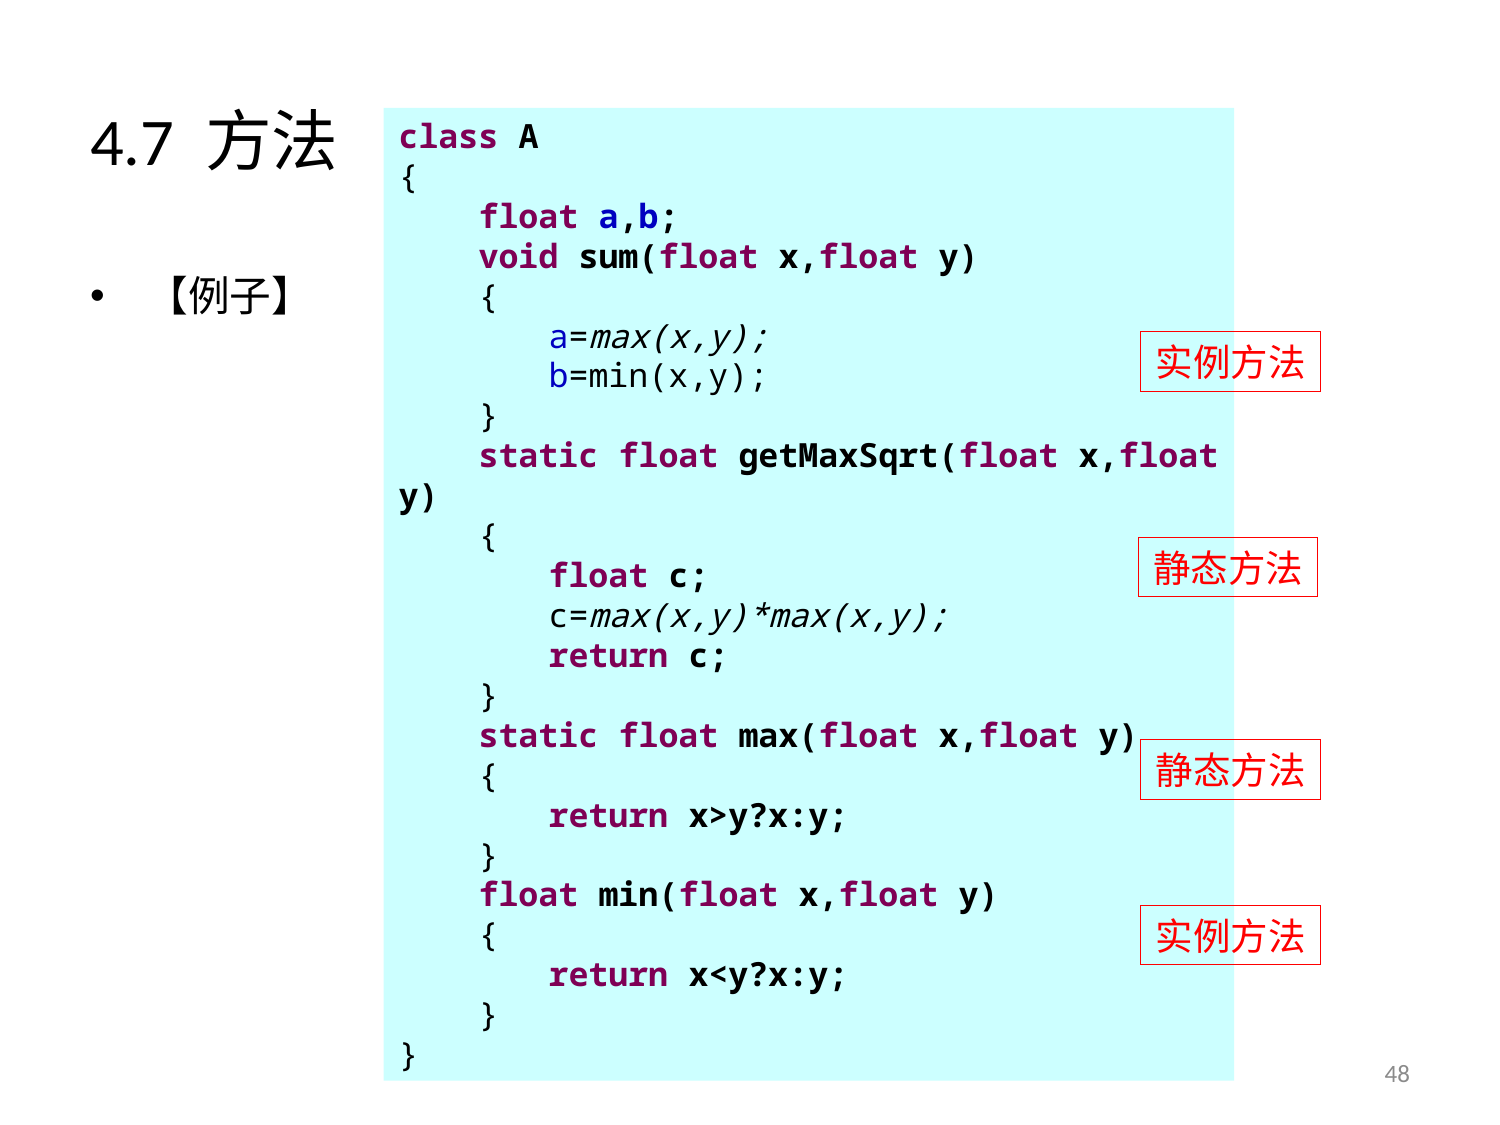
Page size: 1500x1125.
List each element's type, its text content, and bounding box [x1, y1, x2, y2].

text_box 静态方法 [1138, 537, 1318, 597]
text_box class A { float a,b; void sum(float x,float y) { a=max(x,y); b=min(x,y); } static float getMaxSqrt(float x,float y) { float c; c=max(x,y)*max(x,y); return c; } static float max(float x,float y) { return x>y?x:y; } float min(float x,float y) { return x<y?x:y; } } [383, 107, 1235, 262]
text_box 静态方法 [1140, 739, 1321, 800]
slide_number 48 [1074, 1042, 1425, 1103]
text_box 实例方法 [1140, 905, 1321, 965]
title 4.7 方法 [75, 45, 1425, 233]
text_box 实例方法 [1140, 331, 1321, 392]
text_box class A { float a,b; void sum(float x,float y) { a=max(x,y); b=min(x,y); } static float getMaxSqrt(float x,float y) { float c; c=max(x,y)*max(x,y); return c; } static float max(float x,float y) { return x>y?x:y; } float min(float x,float y) { return x<y?x:y; } } [383, 1005, 1235, 1081]
list 【例子】 [75, 262, 1425, 1005]
